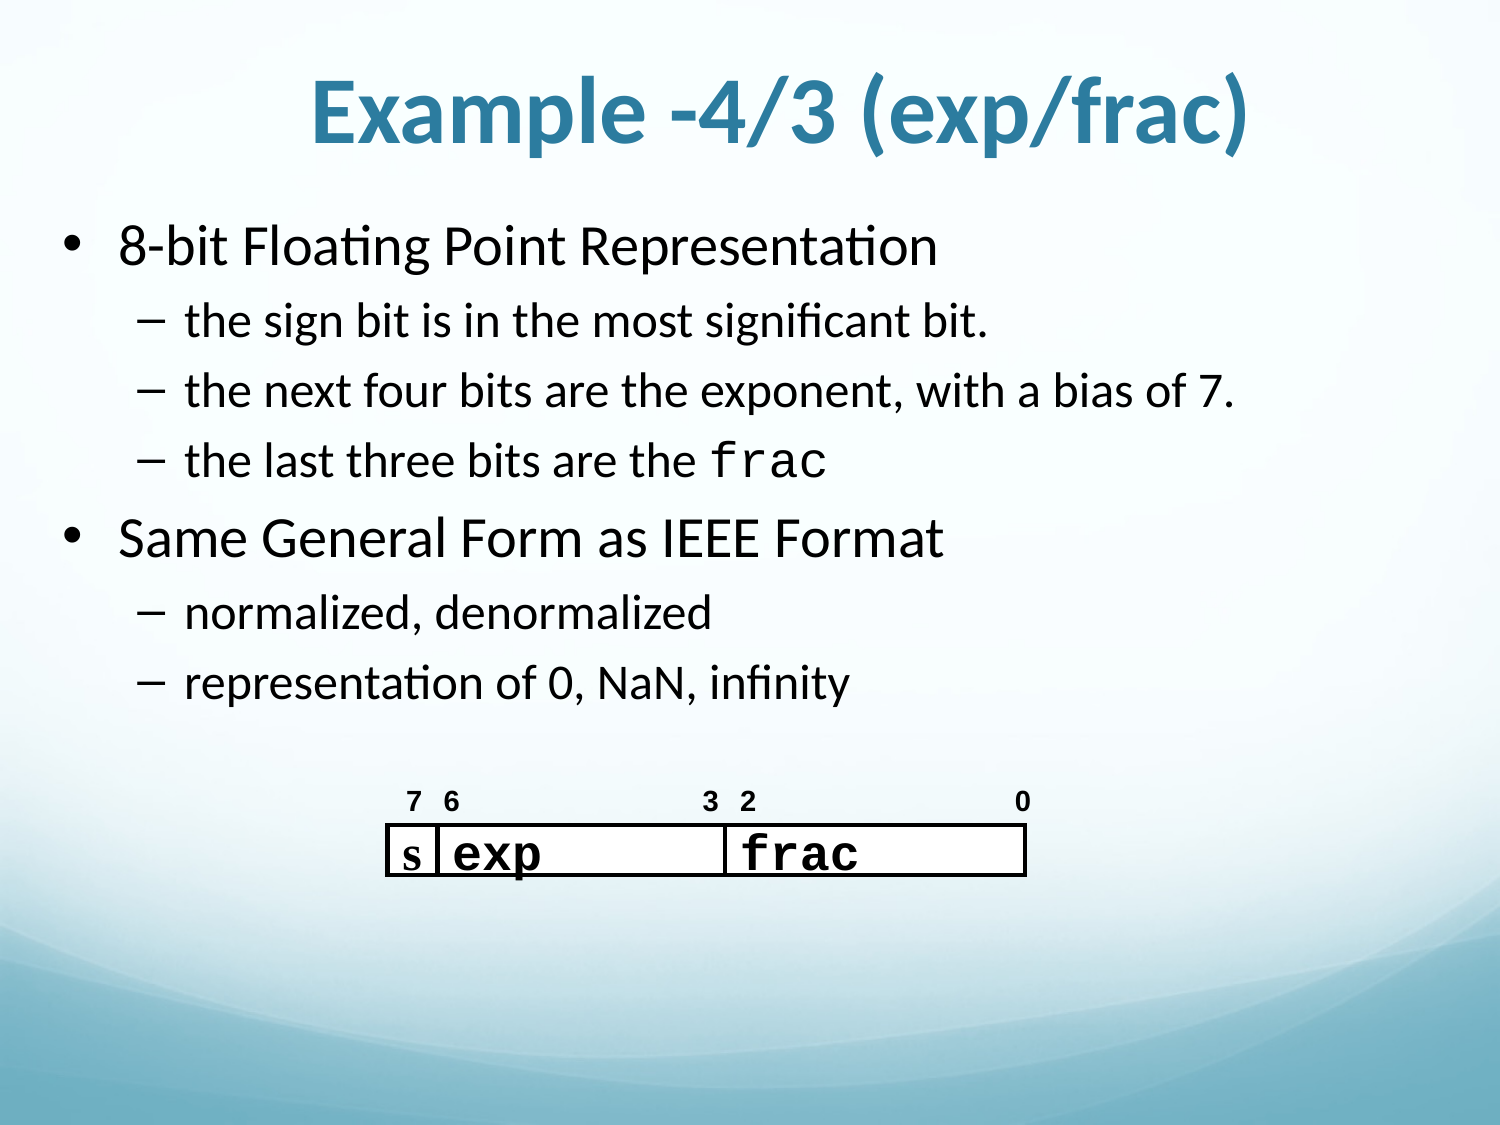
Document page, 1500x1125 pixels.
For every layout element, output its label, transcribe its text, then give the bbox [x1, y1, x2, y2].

text_box 8-bit Floating Point Representation the sign bit is in the most significant bit. the next four bits are the exponent, with a bias of 7. the last three bits are the frac Same General Form as IEEE Format normalized, denormalized representation of 0, NaN, infinity [47, 200, 1411, 1058]
text_box frac [724, 825, 1025, 875]
text_box Example -4/3 (exp/frac) [66, 40, 1497, 169]
picture [0, 0, 1500, 1125]
text_box s [387, 825, 437, 875]
text_box exp [437, 825, 724, 875]
text_box 0 [1000, 774, 1047, 825]
text_box 6 [438, 774, 475, 825]
text_box 7 [391, 774, 438, 825]
text_box 2 [734, 774, 772, 825]
text_box 3 [687, 774, 734, 825]
